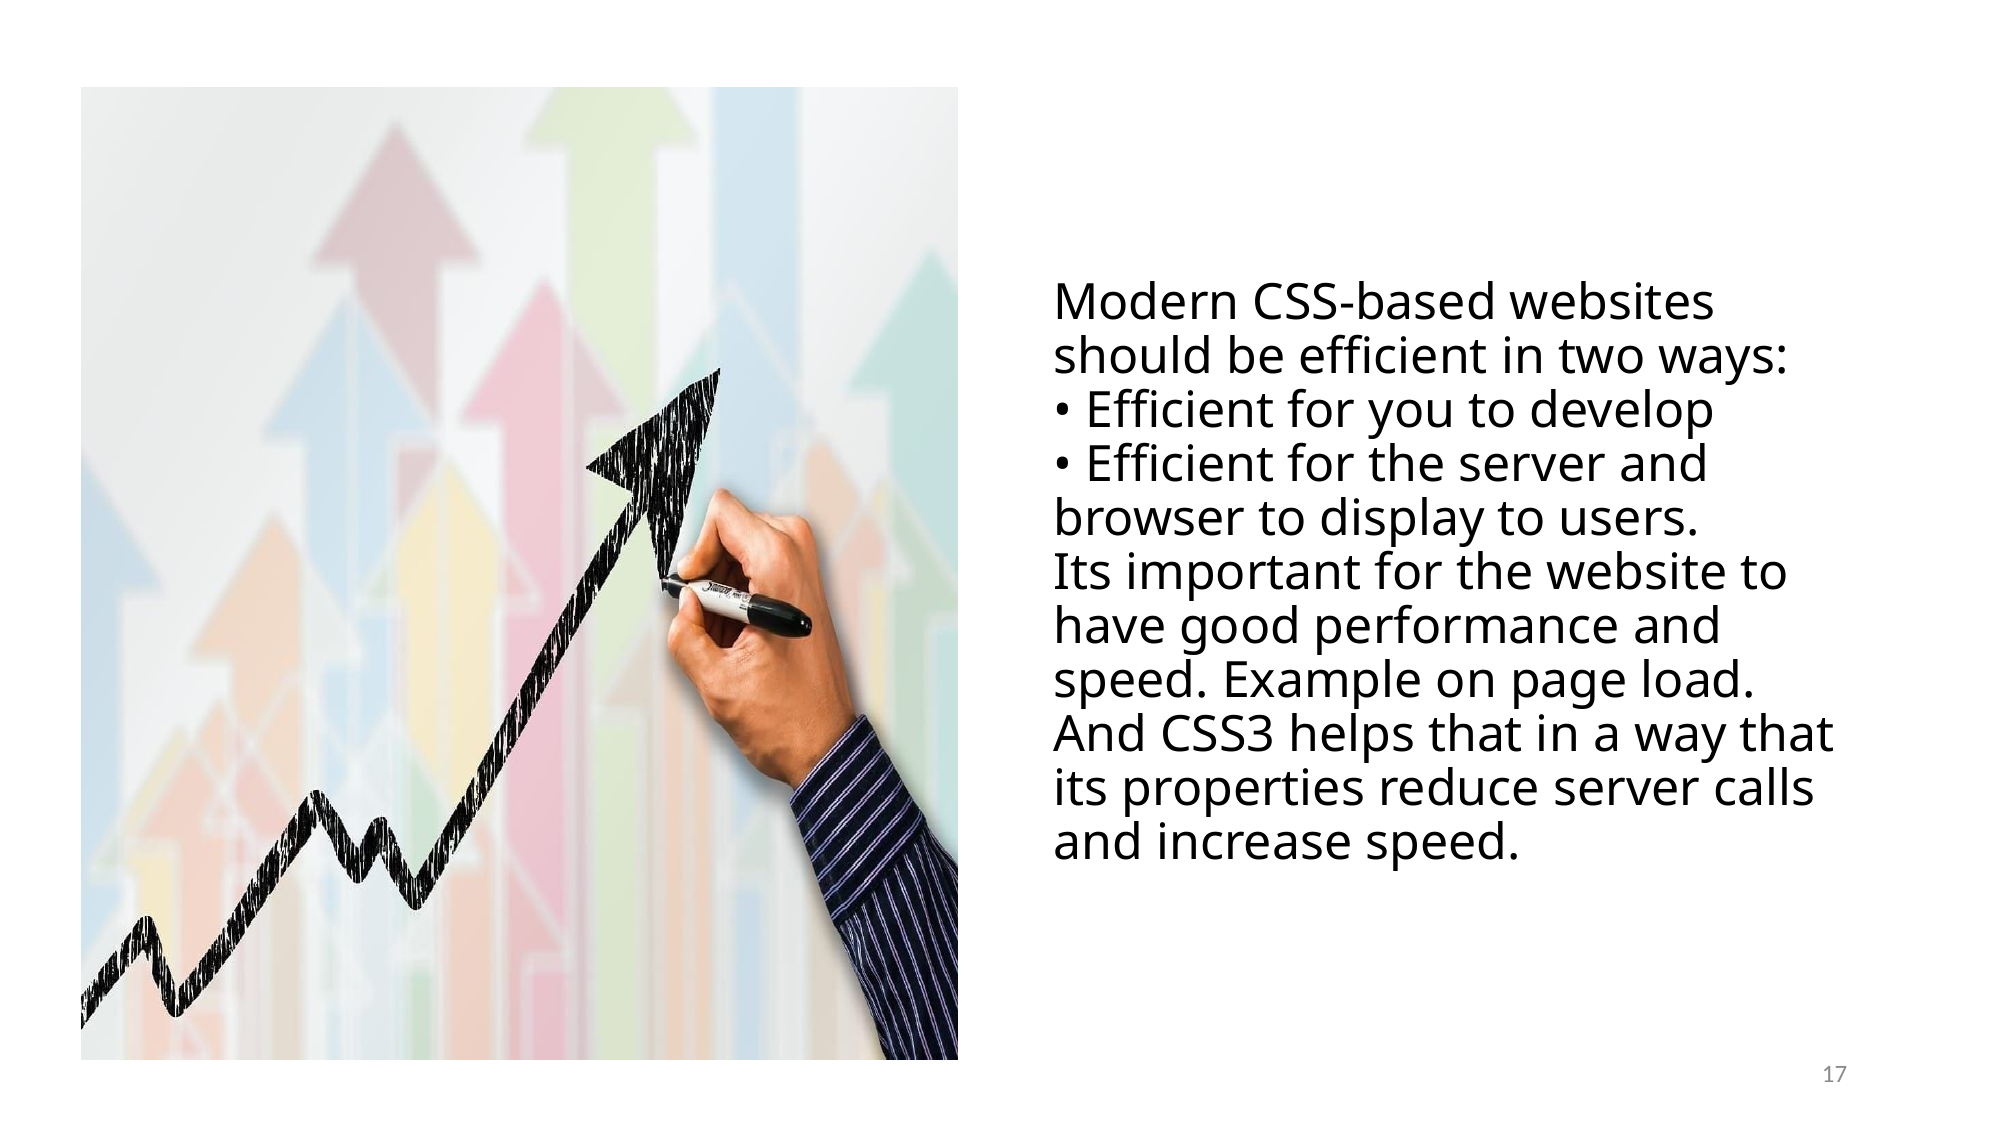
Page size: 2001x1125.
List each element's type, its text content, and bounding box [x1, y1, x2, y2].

picture [80, 87, 958, 1060]
slide_number 17 [1412, 1042, 1863, 1103]
title Modern CSS-based websites should be efficient in two ways: • Efficient for you to develop • Efficient for the server and browser to display to users. Its important for the website to have good performance and speed. Example on page load. And CSS3 helps that in a way that its properties reduce server calls and increase speed. [1038, 155, 1863, 992]
